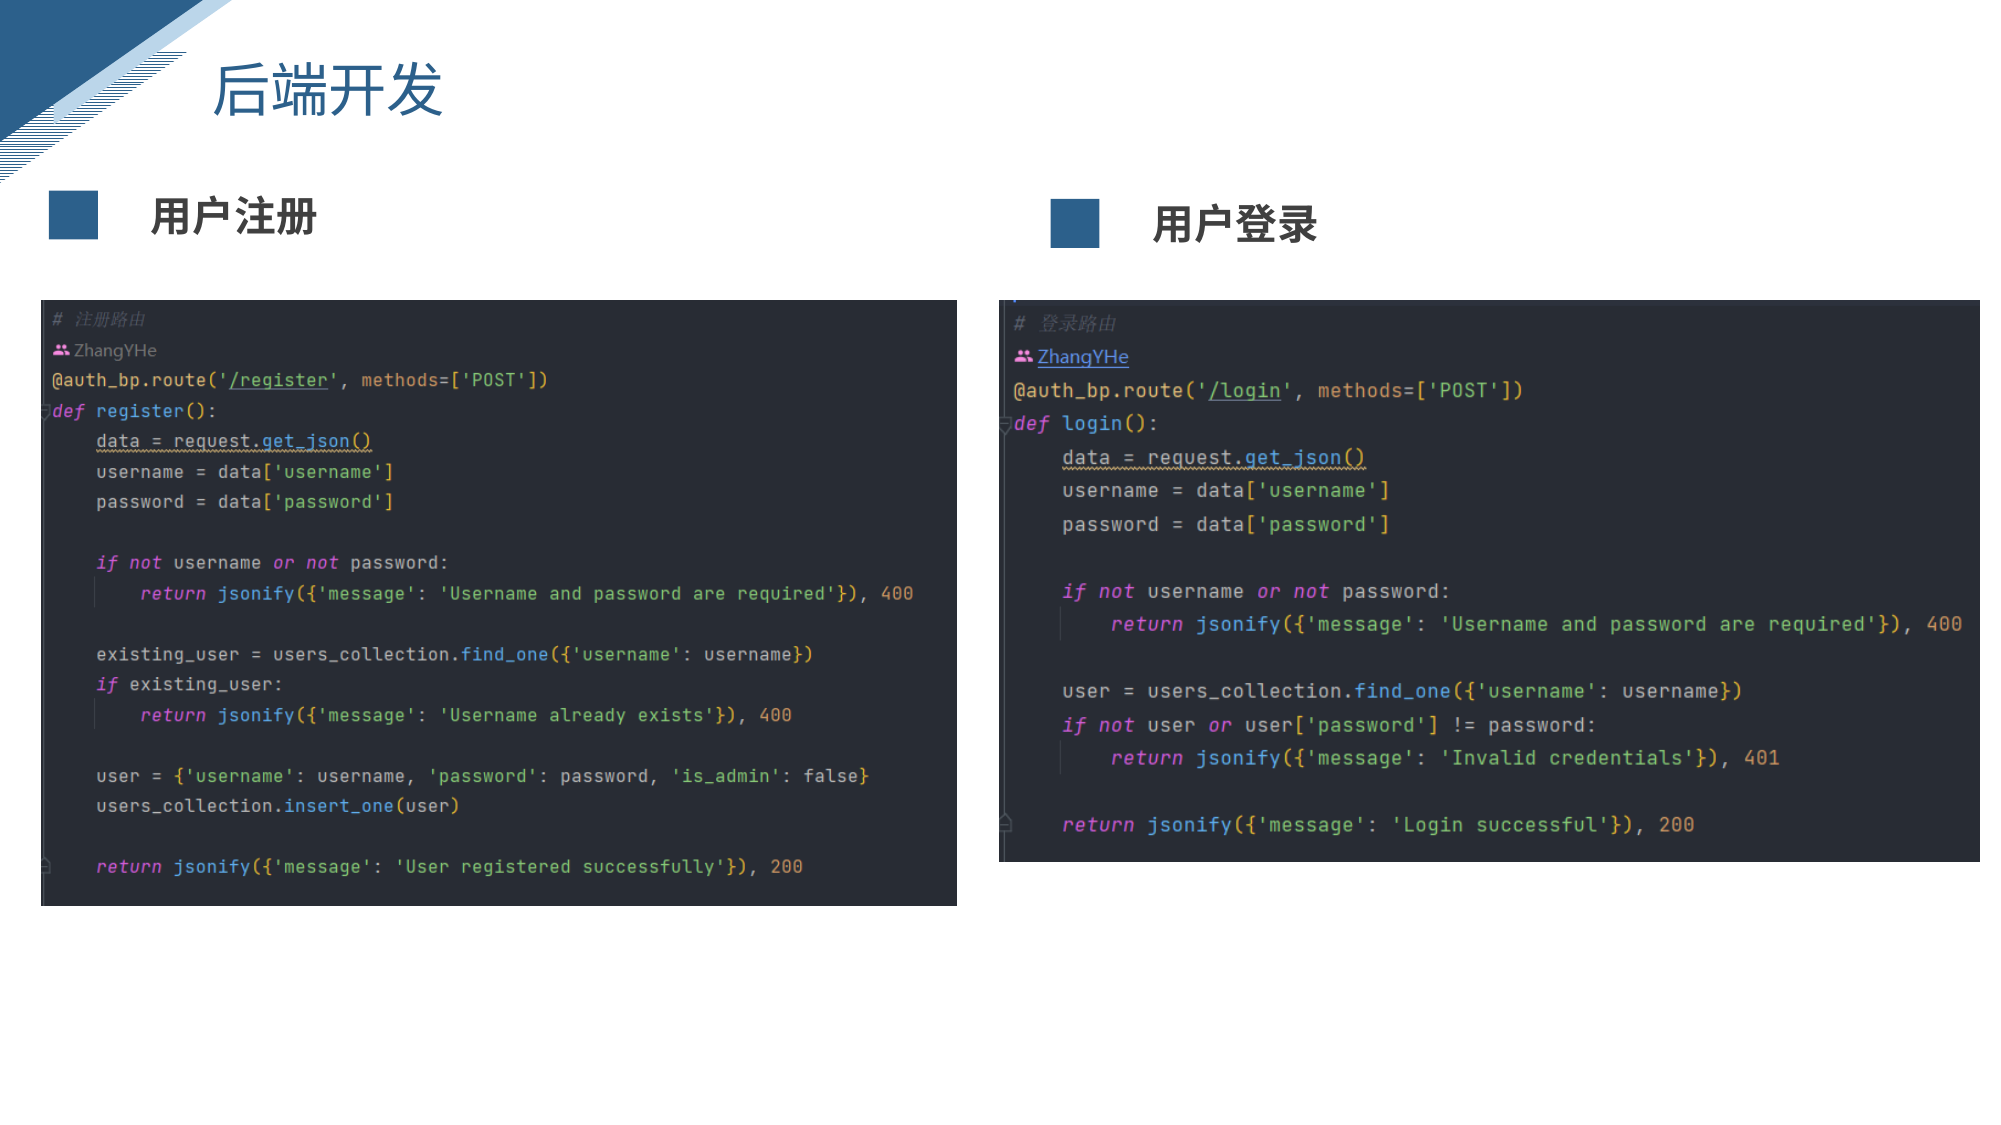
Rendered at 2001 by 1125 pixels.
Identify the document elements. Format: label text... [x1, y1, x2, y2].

text_box 用户注册 [136, 182, 863, 247]
text_box 用户登录 [1137, 190, 1864, 256]
text_box [48, 190, 99, 241]
text_box [1049, 198, 1100, 249]
picture [999, 300, 1980, 863]
text_box 后端开发 [197, 46, 755, 131]
picture [41, 300, 957, 906]
